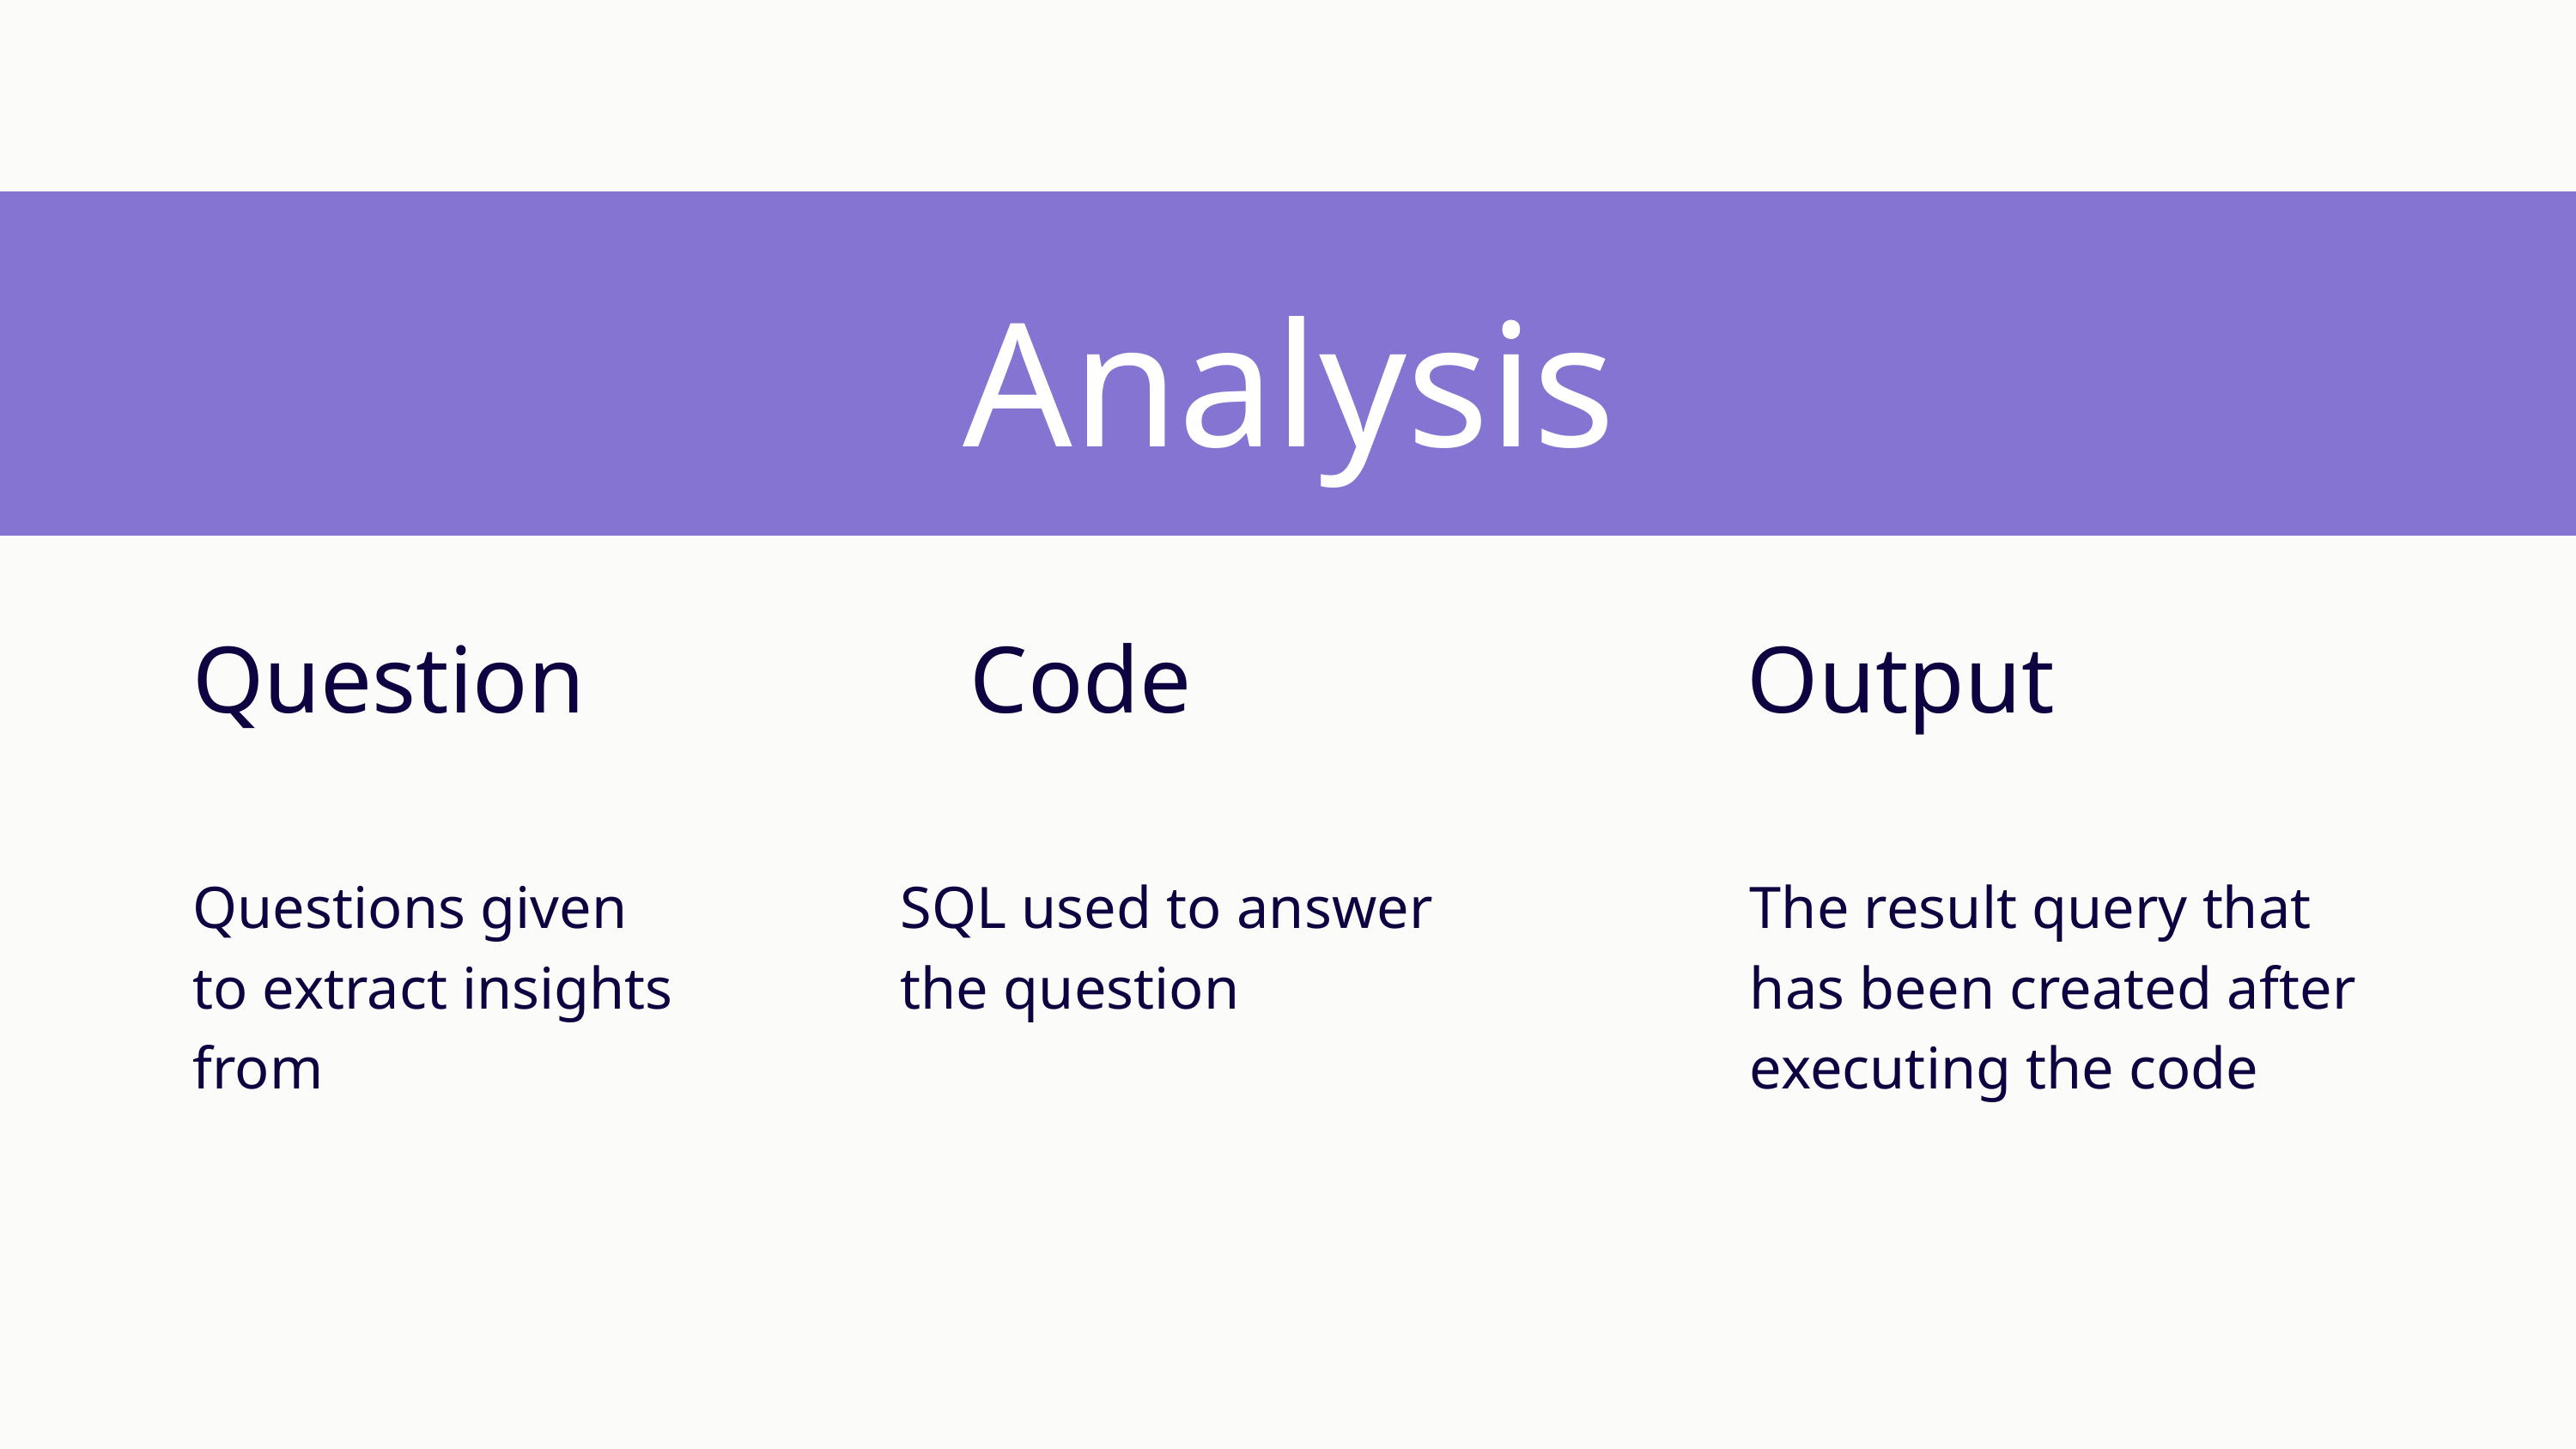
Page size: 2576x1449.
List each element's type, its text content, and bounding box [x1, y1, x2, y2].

text_box Code [969, 603, 1604, 731]
text_box SQL used to answer the question [900, 859, 1534, 1021]
text_box The result query that has been created after executing the code [1749, 859, 2384, 1100]
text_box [0, 191, 2576, 536]
text_box Question [192, 603, 827, 731]
text_box Output [1747, 603, 2381, 731]
text_box Questions given to extract insights from [192, 859, 685, 1100]
